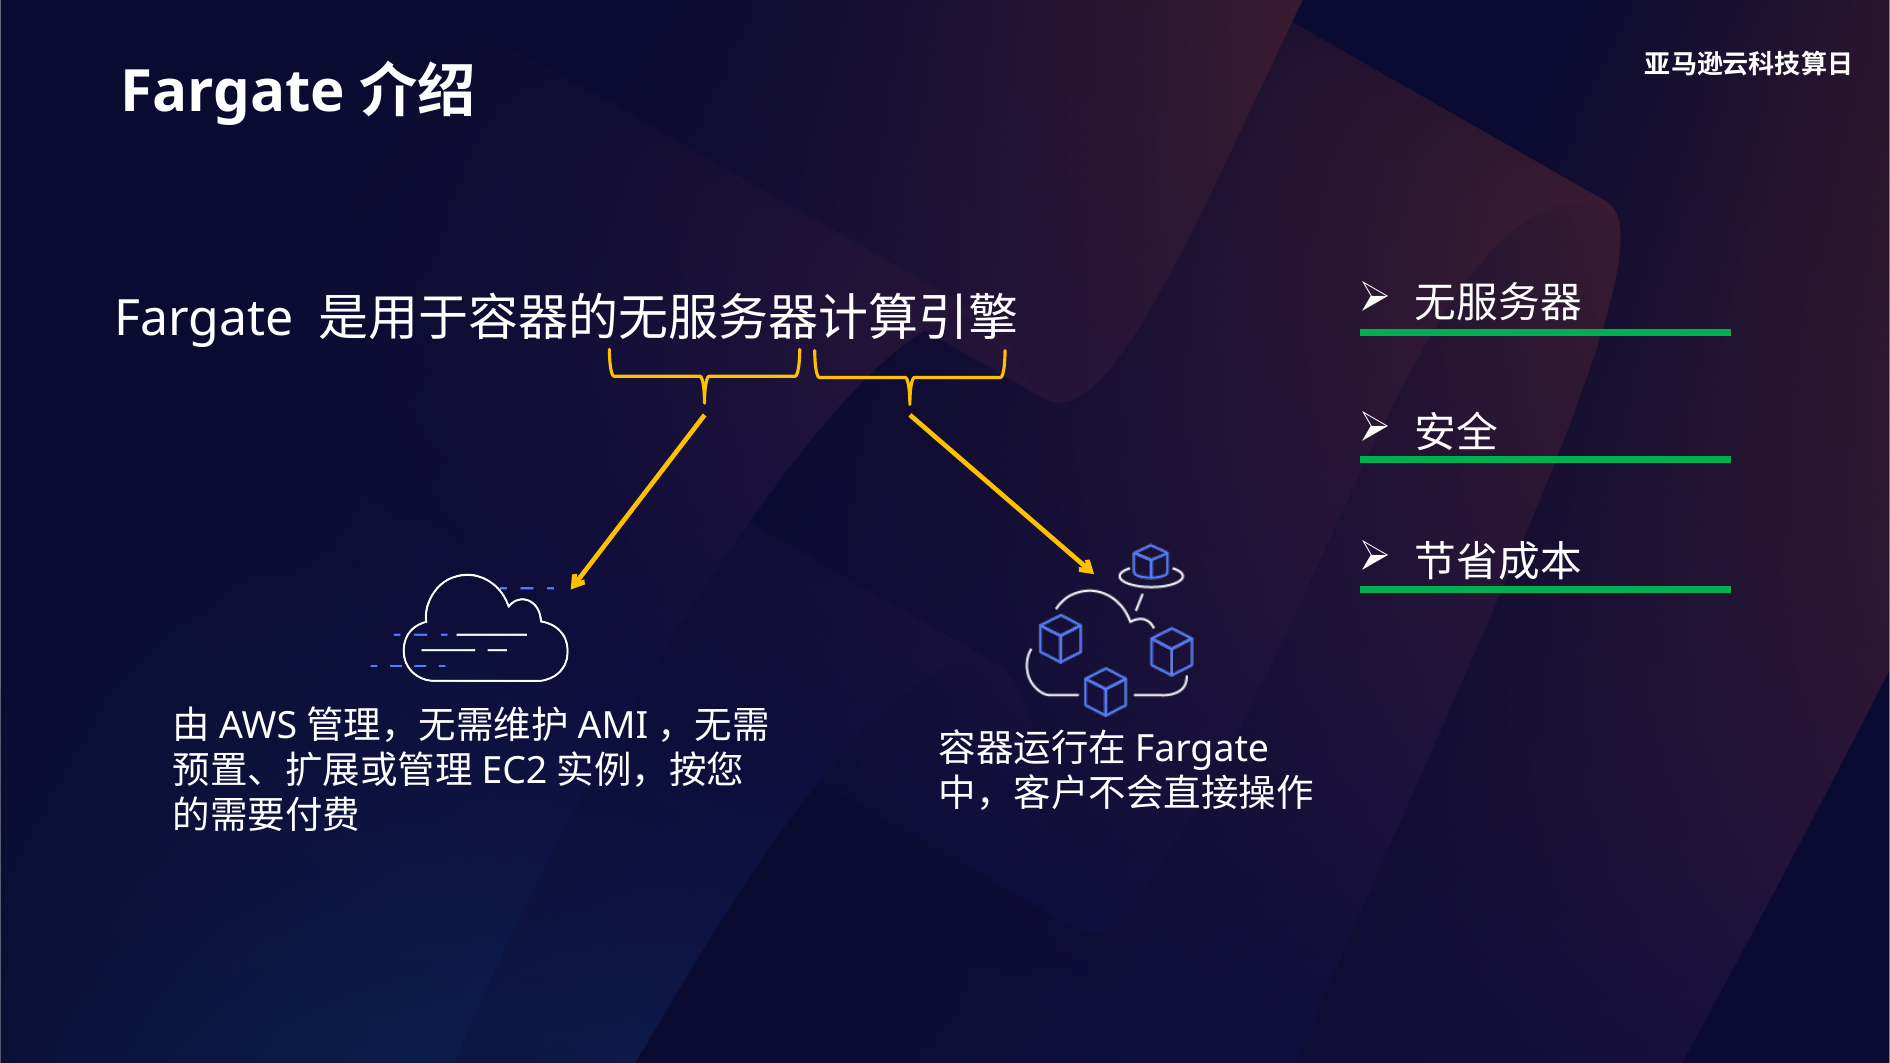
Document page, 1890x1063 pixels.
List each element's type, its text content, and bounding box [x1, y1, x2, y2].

text_box 容器运行在Fargate中，客户不会直接操作 [923, 716, 1343, 821]
text_box Fargate 是用于容器的无服务器计算引擎 [59, 268, 1073, 370]
picture [0, 0, 1890, 1063]
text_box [909, 414, 1095, 575]
text_box [609, 349, 800, 404]
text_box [570, 414, 705, 590]
text_box [814, 350, 1006, 405]
text_box 由AWS管理，无需维护AMI，无需预置、扩展或管理EC2实例，按您的需要付费 [157, 693, 794, 844]
text_box Fargate介绍 [105, 53, 1823, 147]
list 无服务器 安全 节省成本 [1343, 274, 1857, 1029]
